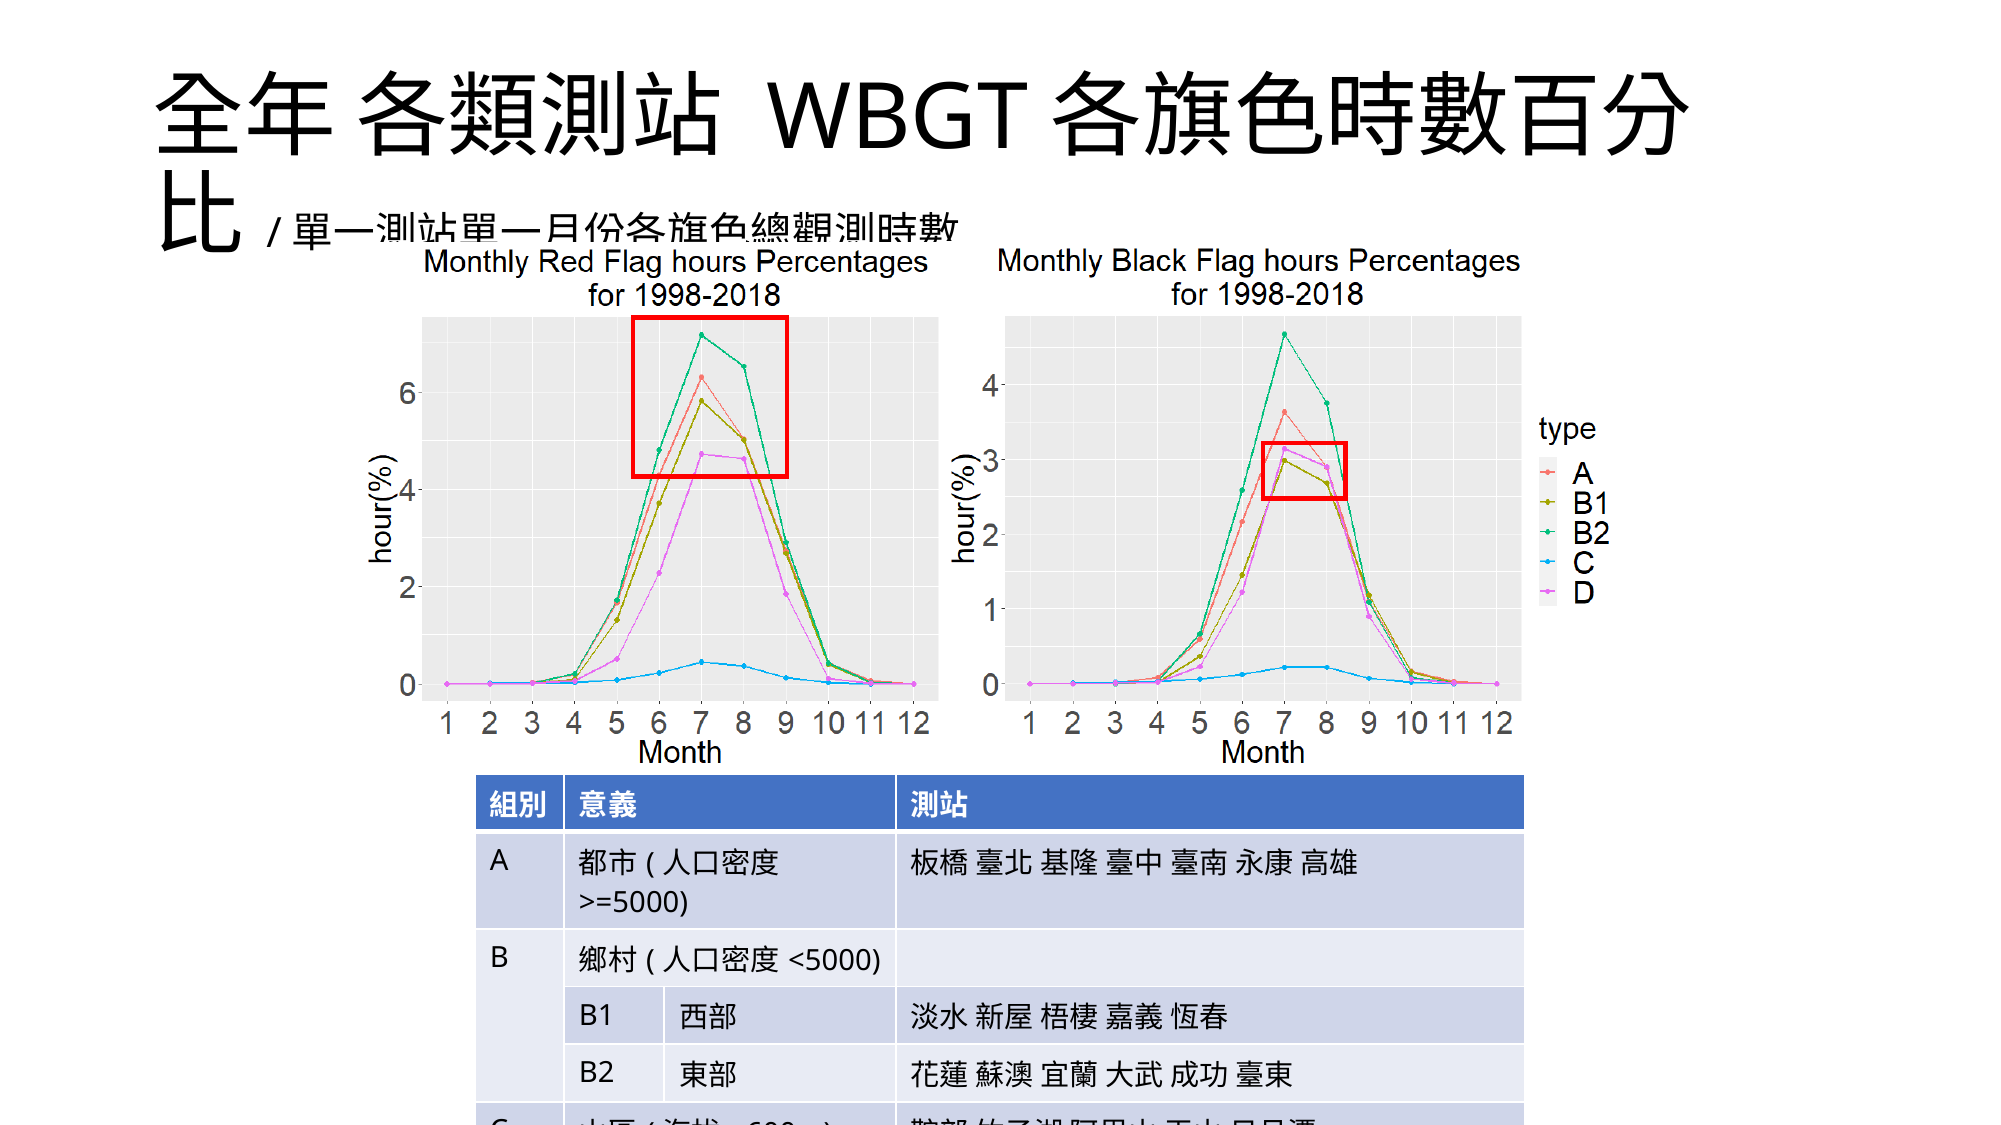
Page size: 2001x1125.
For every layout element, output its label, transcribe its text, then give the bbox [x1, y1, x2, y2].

table_cell 都市(人口密度>=5000) [565, 834, 895, 928]
picture [361, 241, 1622, 774]
table_cell 東部 [665, 1045, 895, 1101]
table_cell B1 [565, 987, 663, 1043]
table_cell B [476, 930, 563, 1101]
table_cell 西部 [665, 987, 895, 1043]
table_cell B2 [565, 1045, 663, 1101]
title 全年 各類測站 WBGT各旗色時數百分比/單一測站單一月份各旗色總觀測時數 [137, 59, 1863, 278]
table_cell 淡水 新屋 梧棲 嘉義 恆春 [897, 987, 1524, 1043]
table_cell 鄉村(人口密度<5000) [565, 930, 895, 986]
table_cell C [476, 1103, 563, 1125]
table_cell 山區(海拔>600m) [565, 1103, 895, 1125]
table_cell 板橋 臺北 基隆 臺中 臺南 永康 高雄 [897, 834, 1524, 928]
table_header 組別 [476, 775, 563, 829]
table_header 意義 [565, 775, 895, 829]
table_header 測站 [897, 775, 1524, 829]
table_cell A [476, 834, 563, 928]
table_cell 花蓮 蘇澳 宜蘭 大武 成功 臺東 [897, 1045, 1524, 1101]
table_cell 鞍部 竹子湖 阿里山 玉山 日月潭 [897, 1103, 1524, 1125]
table_cell [897, 930, 1524, 986]
